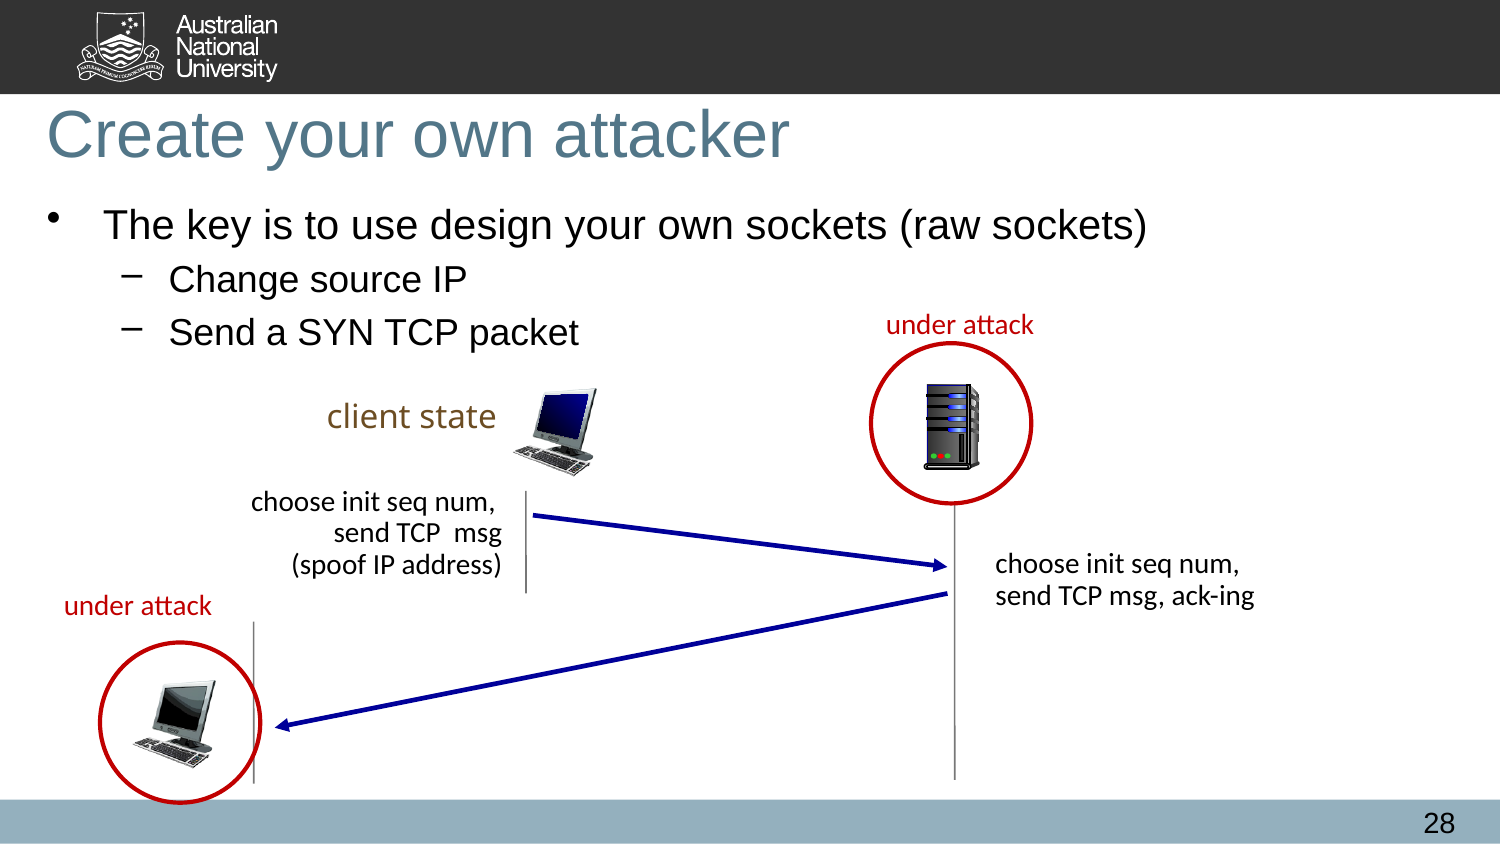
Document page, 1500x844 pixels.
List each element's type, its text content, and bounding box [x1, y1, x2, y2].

list The key is to use design your own sockets (raw sockets) Change source IP Send a SYN TCP packet [31, 190, 1471, 754]
text_box [274, 593, 948, 732]
text_box under attack [49, 578, 231, 629]
text_box [113, 640, 263, 805]
text_box [97, 687, 106, 759]
text_box [880, 348, 1034, 506]
title Create your own attacker [31, 94, 1471, 169]
text_box under attack [871, 297, 1053, 348]
picture [111, 675, 218, 775]
text_box [532, 515, 948, 572]
slide_number 28 [1336, 796, 1471, 821]
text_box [316, 384, 980, 484]
